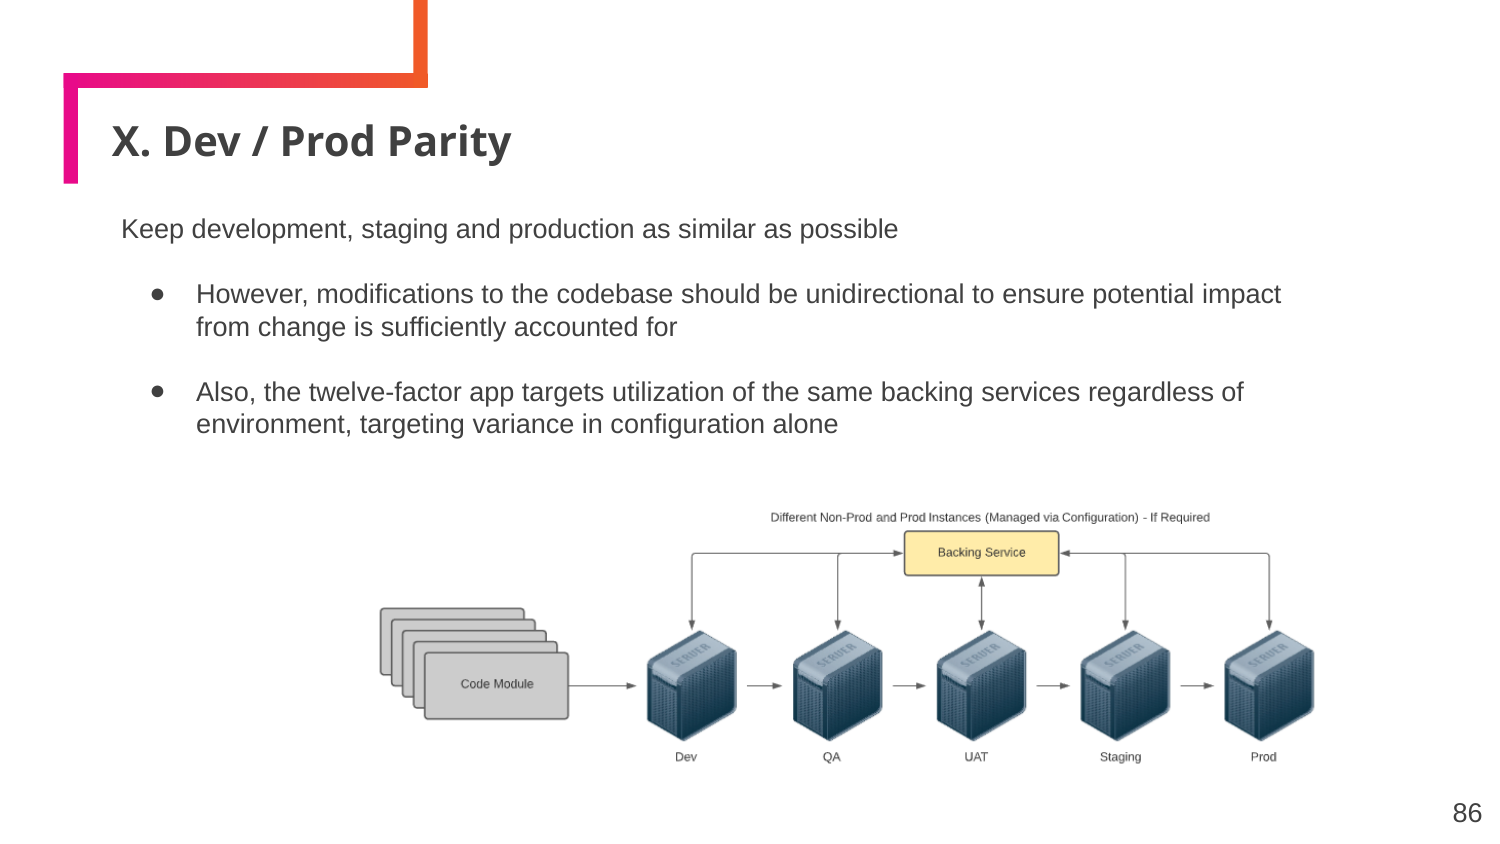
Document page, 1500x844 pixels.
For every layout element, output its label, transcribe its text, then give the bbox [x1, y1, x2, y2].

subtitle Keep development, staging and production as similar as possible However, modifications to the codebase should be unidirectional to ensure potential impact from change is sufficiently accounted for Also, the twelve-factor app targets utilization of the same backing services regardless of environment, targeting variance in configuration alone [100, 206, 1352, 727]
slide_number 86 [1403, 779, 1494, 844]
picture [353, 488, 1341, 784]
title X. Dev / Prod Parity [100, 117, 1455, 169]
